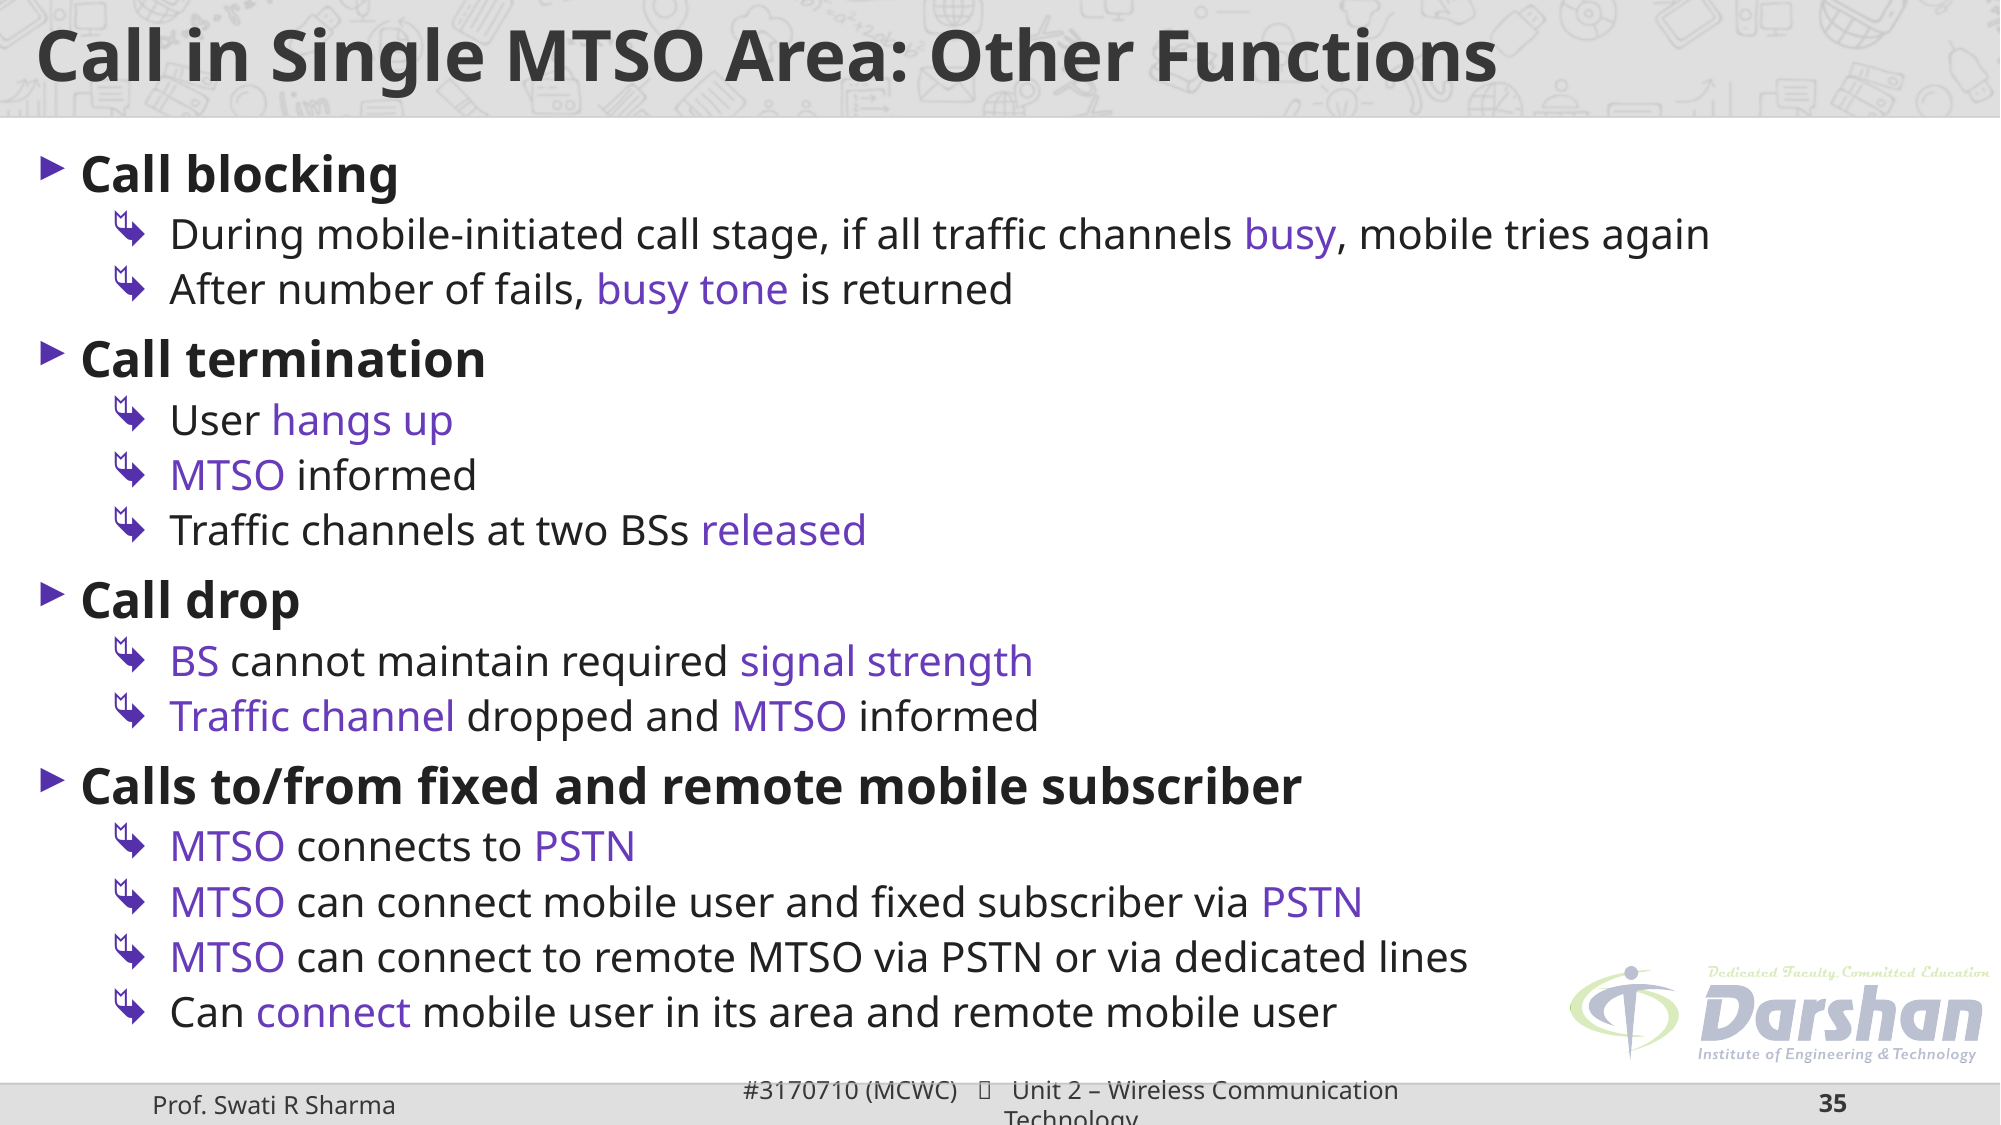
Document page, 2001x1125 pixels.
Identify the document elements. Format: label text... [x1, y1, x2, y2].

title Call in Single MTSO Area: Other Functions [0, 0, 2000, 117]
list Call blocking During mobile-initiated call stage, if all traffic channels busy, mobile tries again After number of fails, busy tone is returned Call termination User hangs up MTSO informed Traffic channels at two BSs released Call drop BS cannot maintain required signal strength Traffic channel dropped and MTSO informed Calls to/from fixed and remote mobile subscriber MTSO connects to PSTN MTSO can connect mobile user and fixed subscriber via PSTN MTSO can connect to remote MTSO via PSTN or via dedicated lines Can connect mobile user in its area and remote mobile user [21, 141, 1979, 1059]
